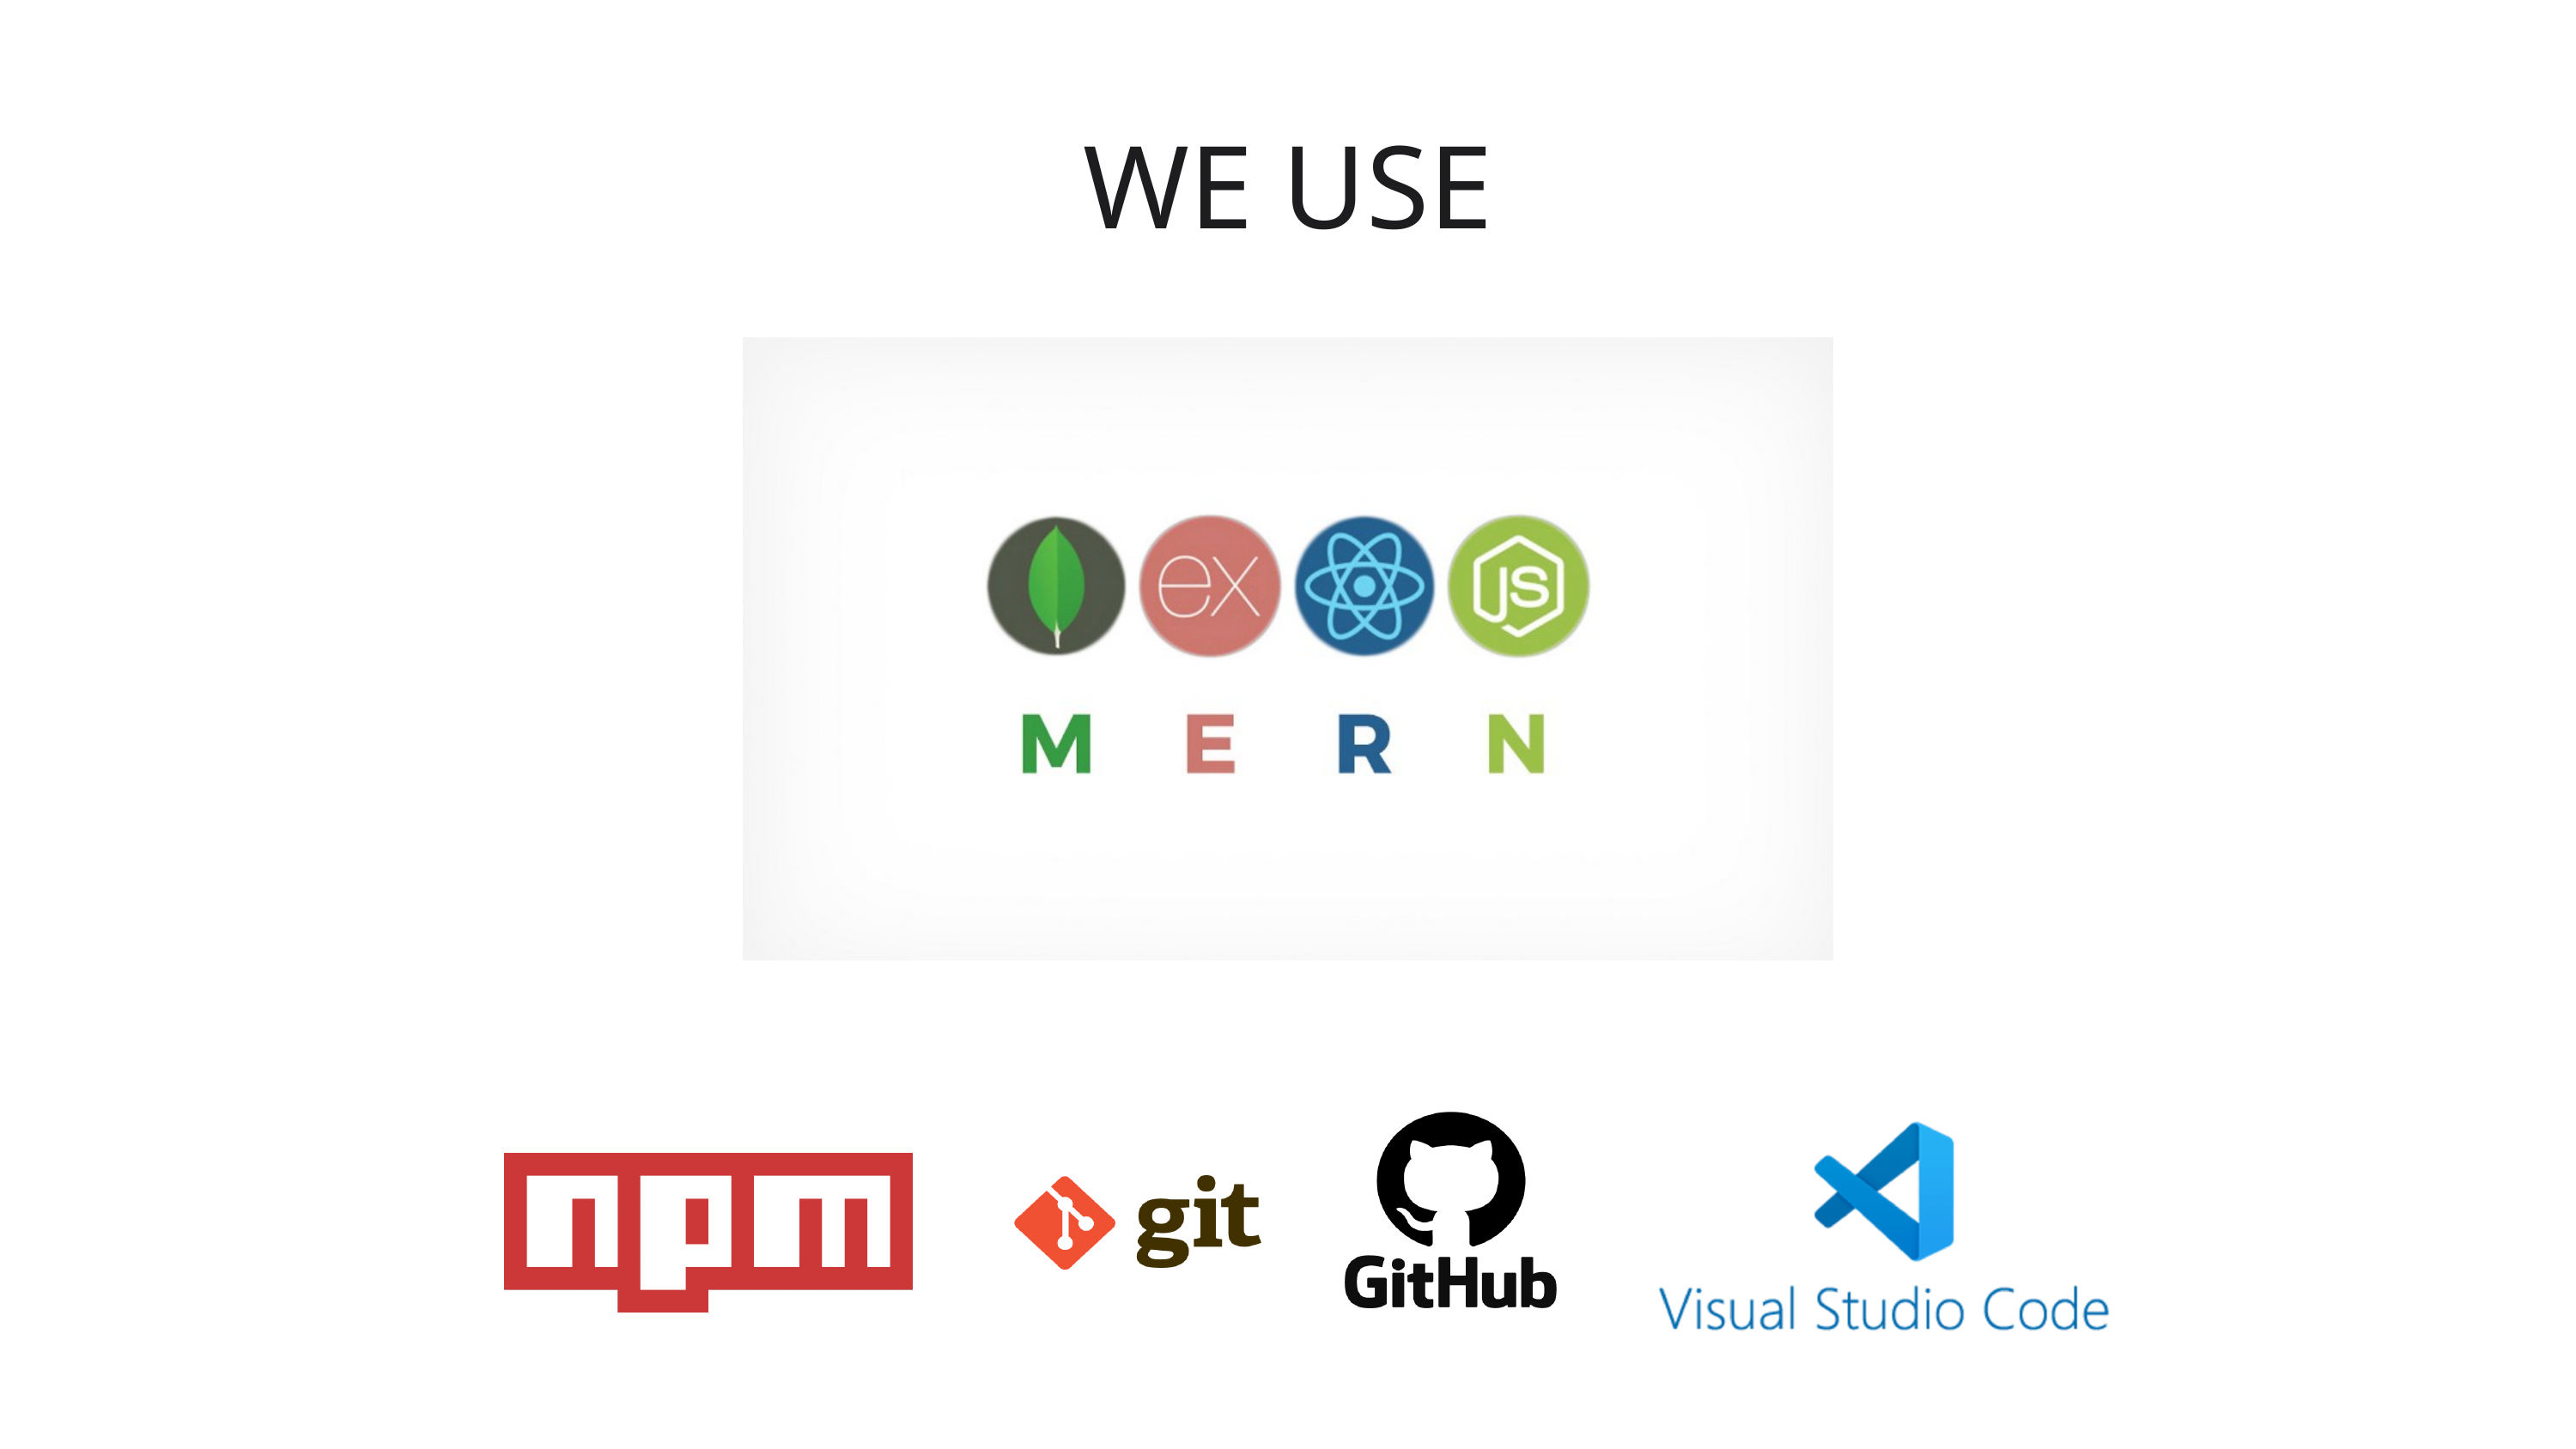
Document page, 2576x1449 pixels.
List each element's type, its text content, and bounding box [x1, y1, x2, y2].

text_box WE USE [462, 136, 2114, 252]
picture [504, 1153, 913, 1313]
picture [743, 337, 1833, 961]
picture [933, 1041, 2175, 1410]
